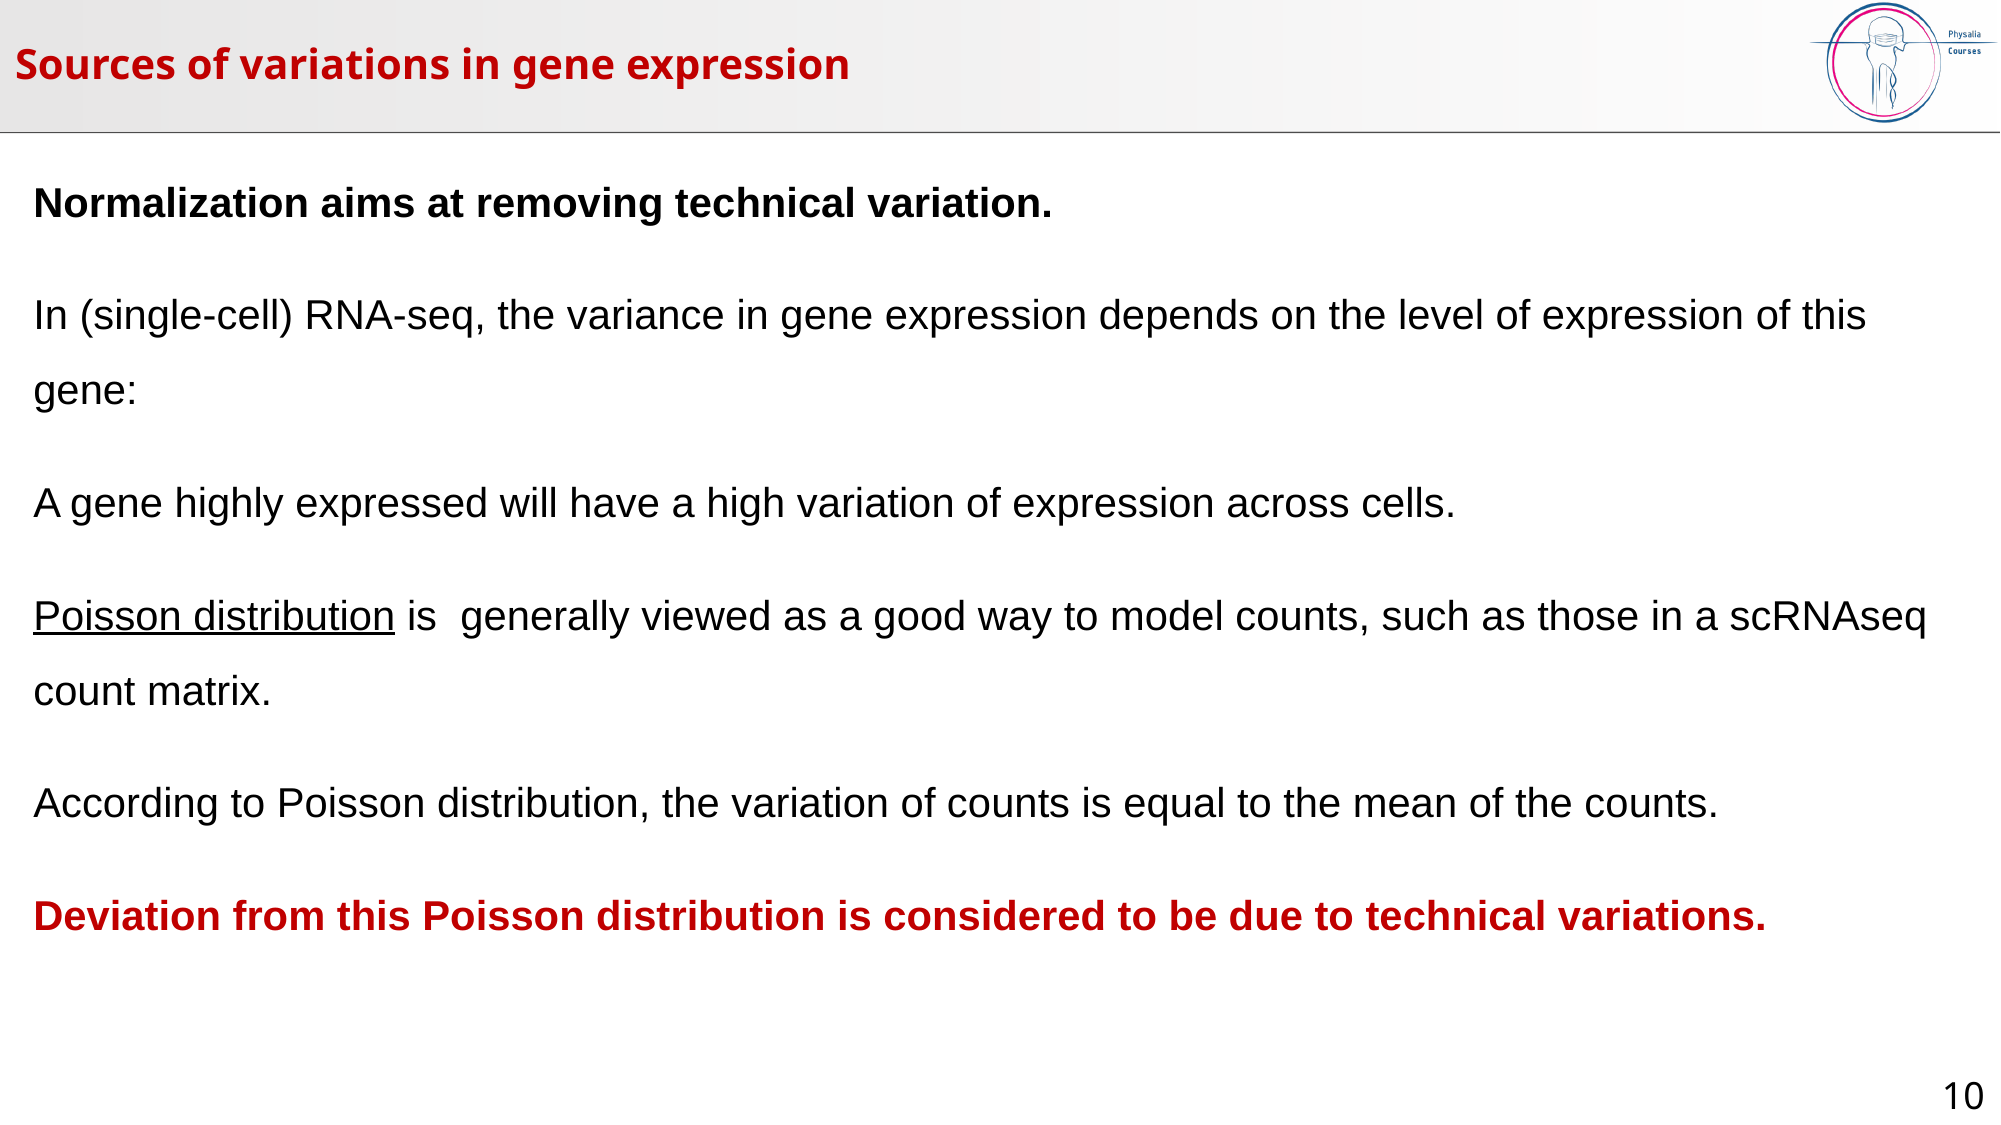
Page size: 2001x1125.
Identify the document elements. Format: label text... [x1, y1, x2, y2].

picture [1773, 0, 2000, 130]
list Normalization aims at removing technical variation. In (single-cell) RNA-seq, the variance in gene expression depends on the level of expression of this gene: A gene highly expressed will have a high variation of expression across cells. Poisson distribution is generally viewed as a good way to model counts, such as those in a scRNAseq count matrix. According to Poisson distribution, the variation of counts is equal to the mean of the counts. Deviation from this Poisson distribution is considered to be due to technical variations. [18, 143, 1975, 1049]
title Sources of variations in gene expression [0, 0, 2000, 132]
text_box 10 [1549, 1067, 2000, 1125]
